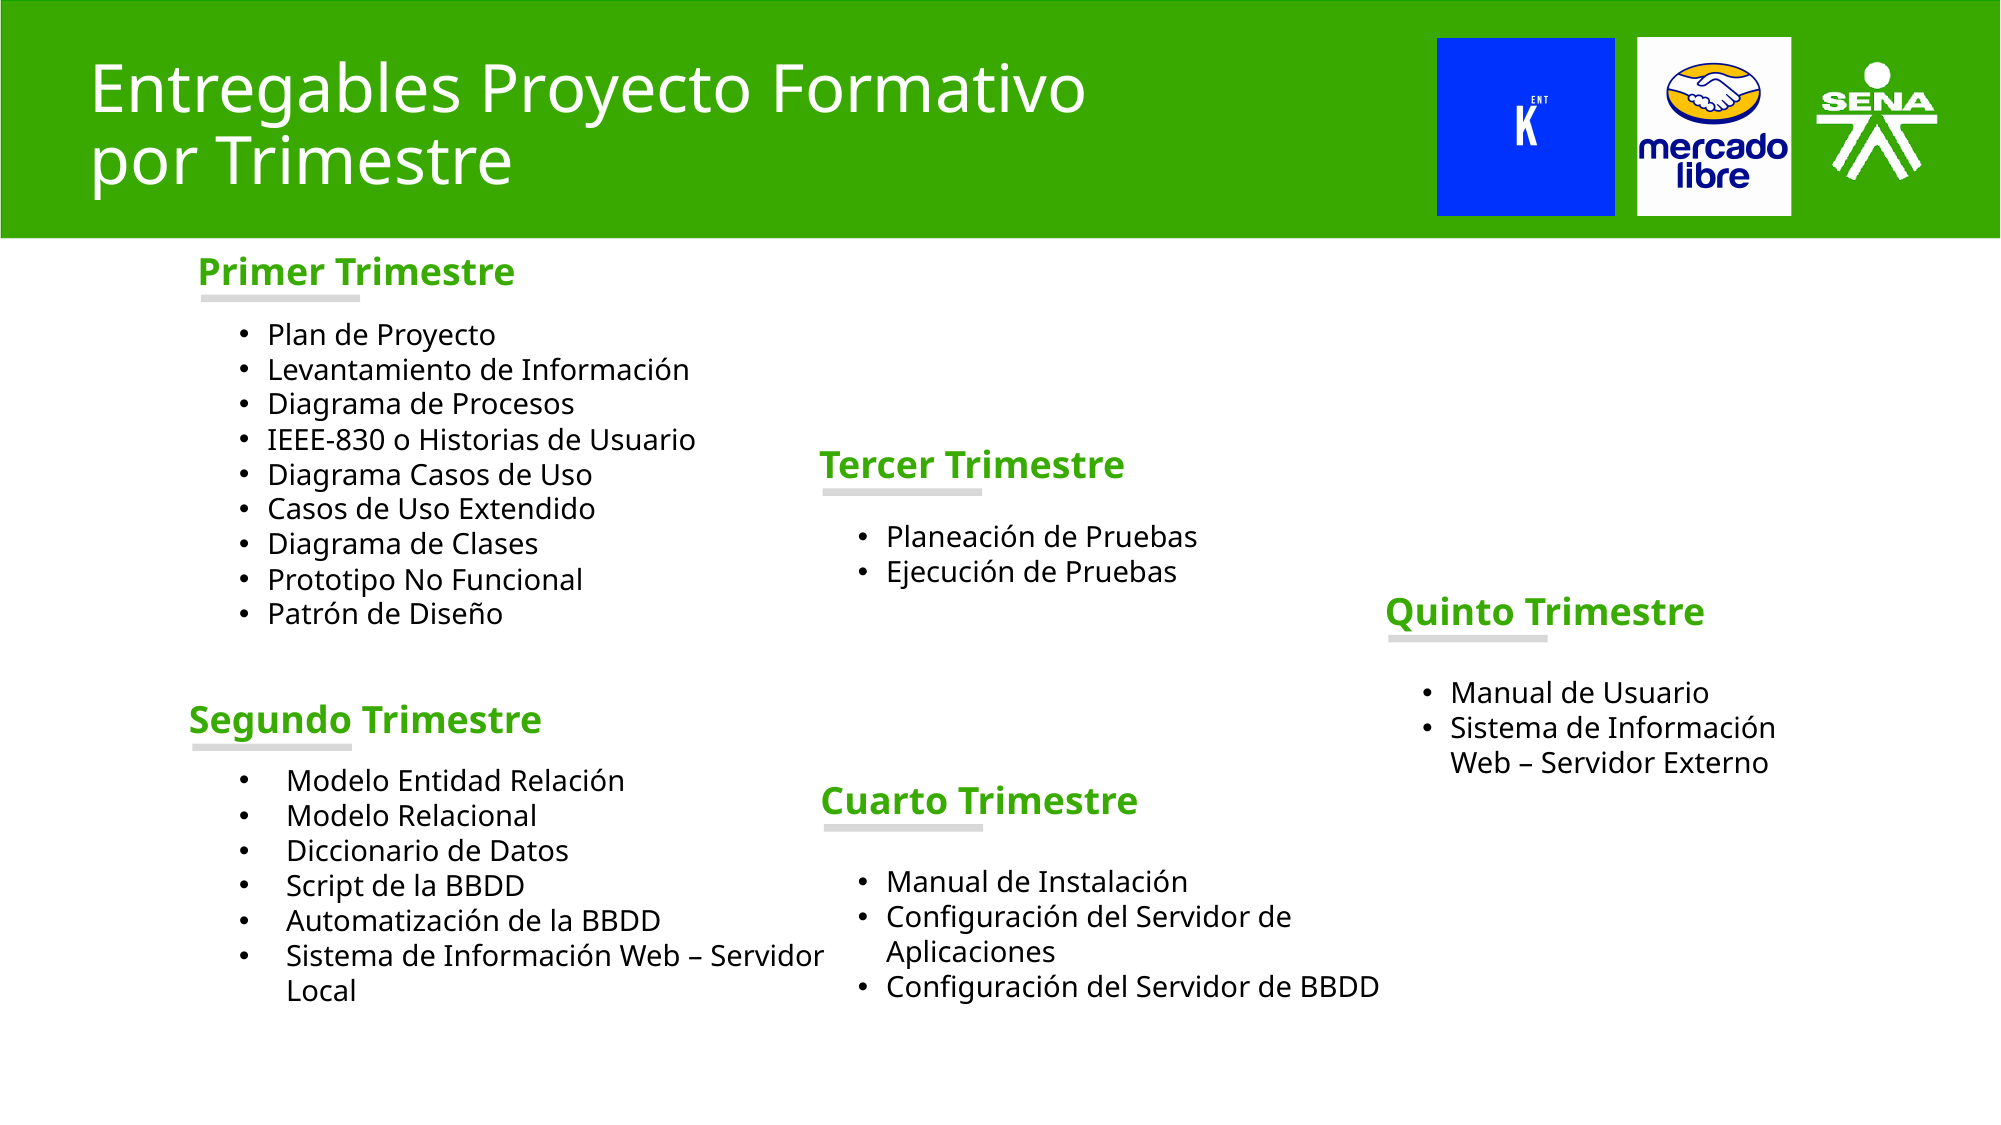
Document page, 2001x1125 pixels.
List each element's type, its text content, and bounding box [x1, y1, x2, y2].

text_box Planeación de Pruebas Ejecución de Pruebas [842, 511, 1476, 597]
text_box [182, 244, 714, 303]
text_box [803, 438, 1336, 497]
picture [0, 0, 2001, 1125]
text_box Manual de Usuario Sistema de Información Web – Servidor Externo [1407, 666, 1859, 787]
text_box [173, 693, 706, 752]
text_box Manual de Instalación Configuración del Servidor de Aplicaciones Configuración del Servidor de BBDD [842, 856, 1476, 1011]
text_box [805, 774, 1337, 832]
text_box Plan de Proyecto Levantamiento de Información Diagrama de Procesos IEEE-830 o Historias de Usuario Diagrama Casos de Uso Casos de Uso Extendido Diagrama de Clases Prototipo No Funcional Patrón de Diseño [224, 308, 857, 639]
text_box Modelo Entidad Relación Modelo Relacional Diccionario de Datos Script de la BBDD Automatización de la BBDD Sistema de Información Web – Servidor Local [224, 754, 857, 1015]
title Entregables Proyecto Formativo por Trimestre [74, 18, 1800, 236]
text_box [1369, 585, 1902, 643]
